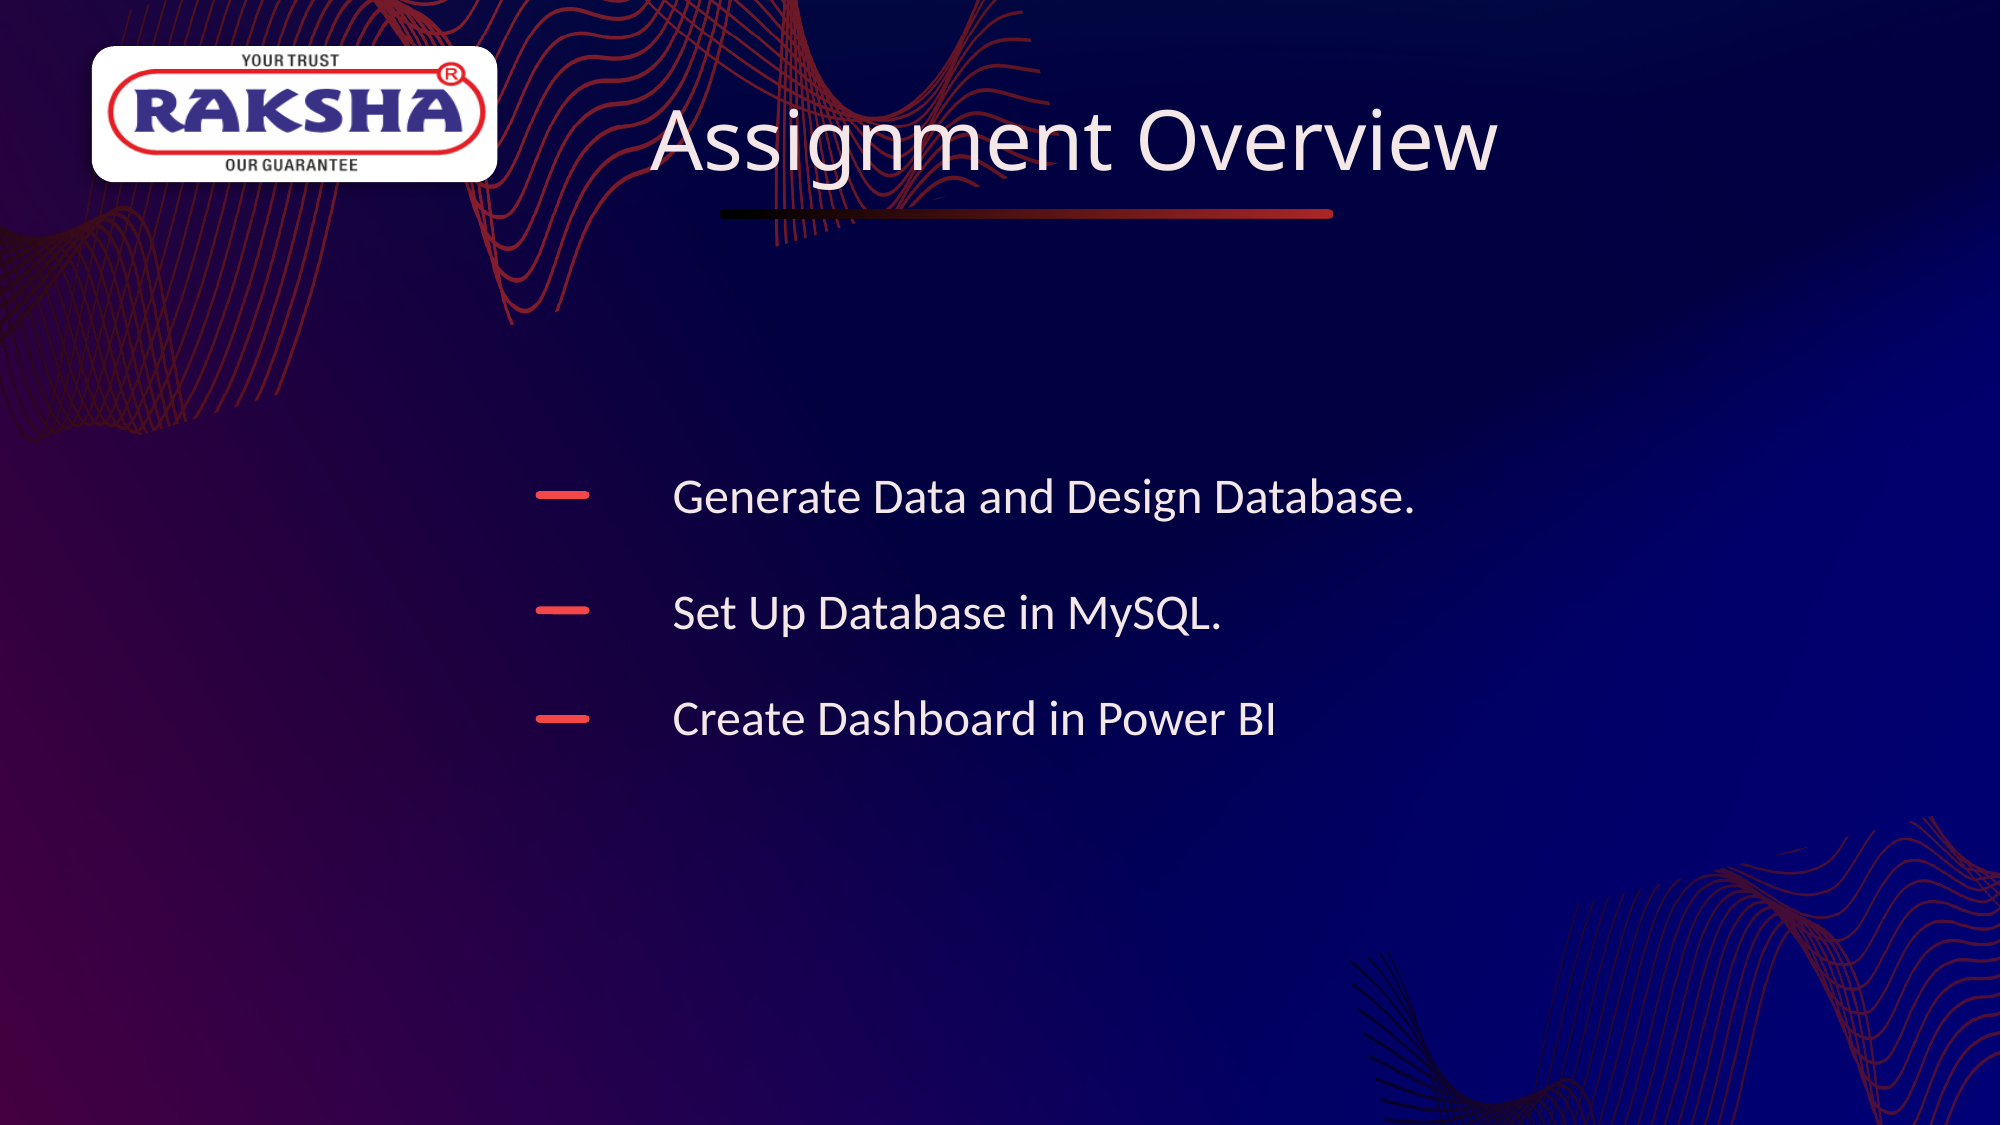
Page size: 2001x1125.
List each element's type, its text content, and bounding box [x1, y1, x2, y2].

picture [91, 46, 498, 183]
table_cell Create Dashboard in Power BI [673, 662, 1485, 770]
table_cell Set Up Database in MySQL. [673, 559, 1485, 662]
text_box [0, 0, 2000, 1125]
text_box [0, 0, 1043, 477]
text_box [1346, 798, 2000, 1125]
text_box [650, 79, 1647, 293]
table_header Generate Data and Design Database. [673, 429, 1485, 559]
